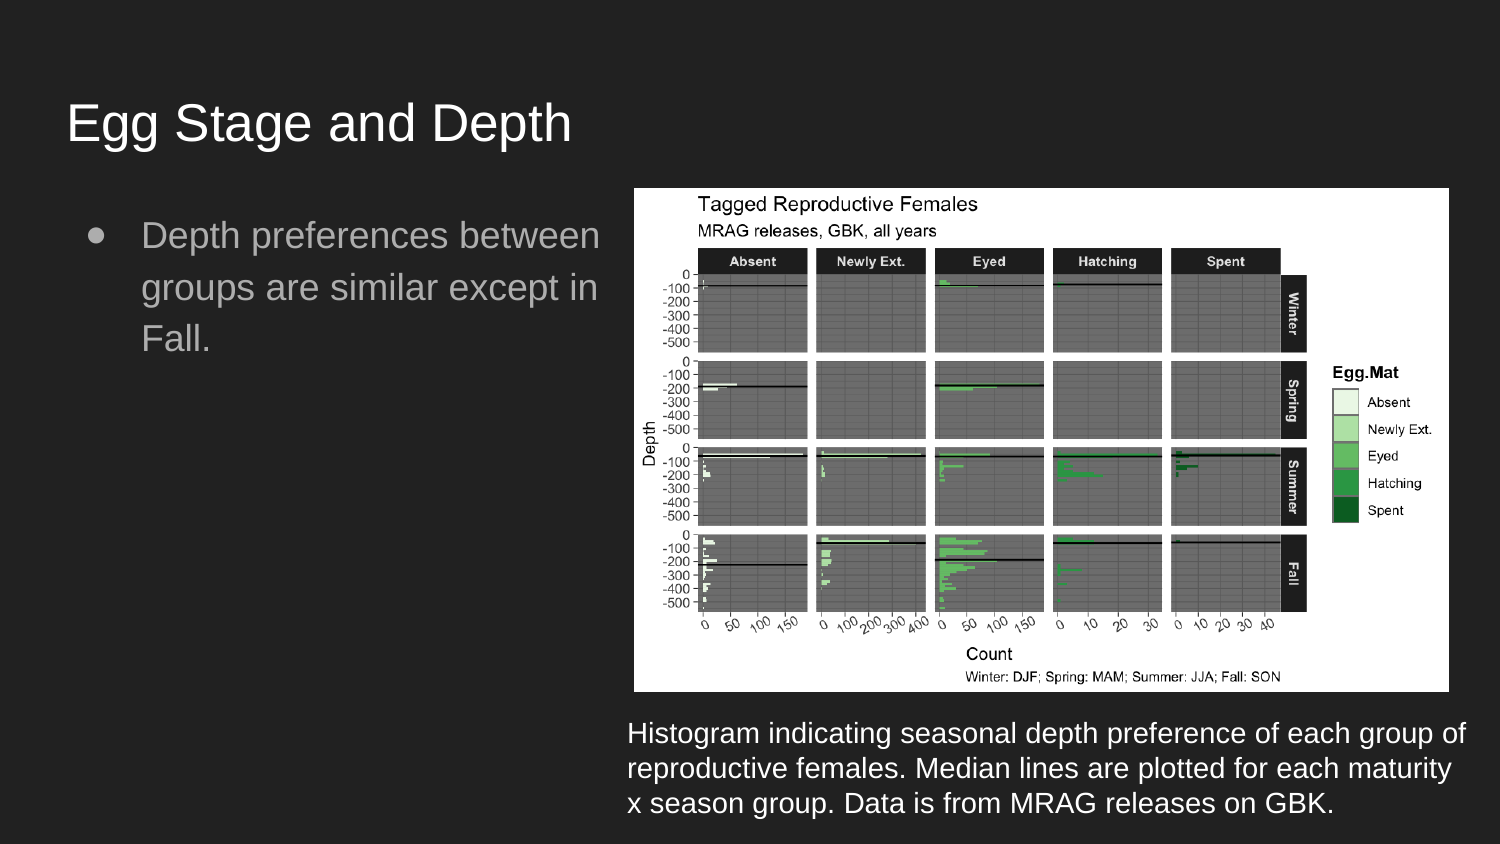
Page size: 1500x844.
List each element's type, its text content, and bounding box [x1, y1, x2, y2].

title Egg Stage and Depth [51, 72, 1449, 167]
text_box Histogram indicating seasonal depth preference of each group of reproductive females. Median lines are plotted for each maturity x season group. Data is from MRAG releases on GBK. [612, 699, 1489, 835]
picture [634, 188, 1450, 692]
list Depth preferences between groups are similar except in Fall. [51, 189, 632, 750]
